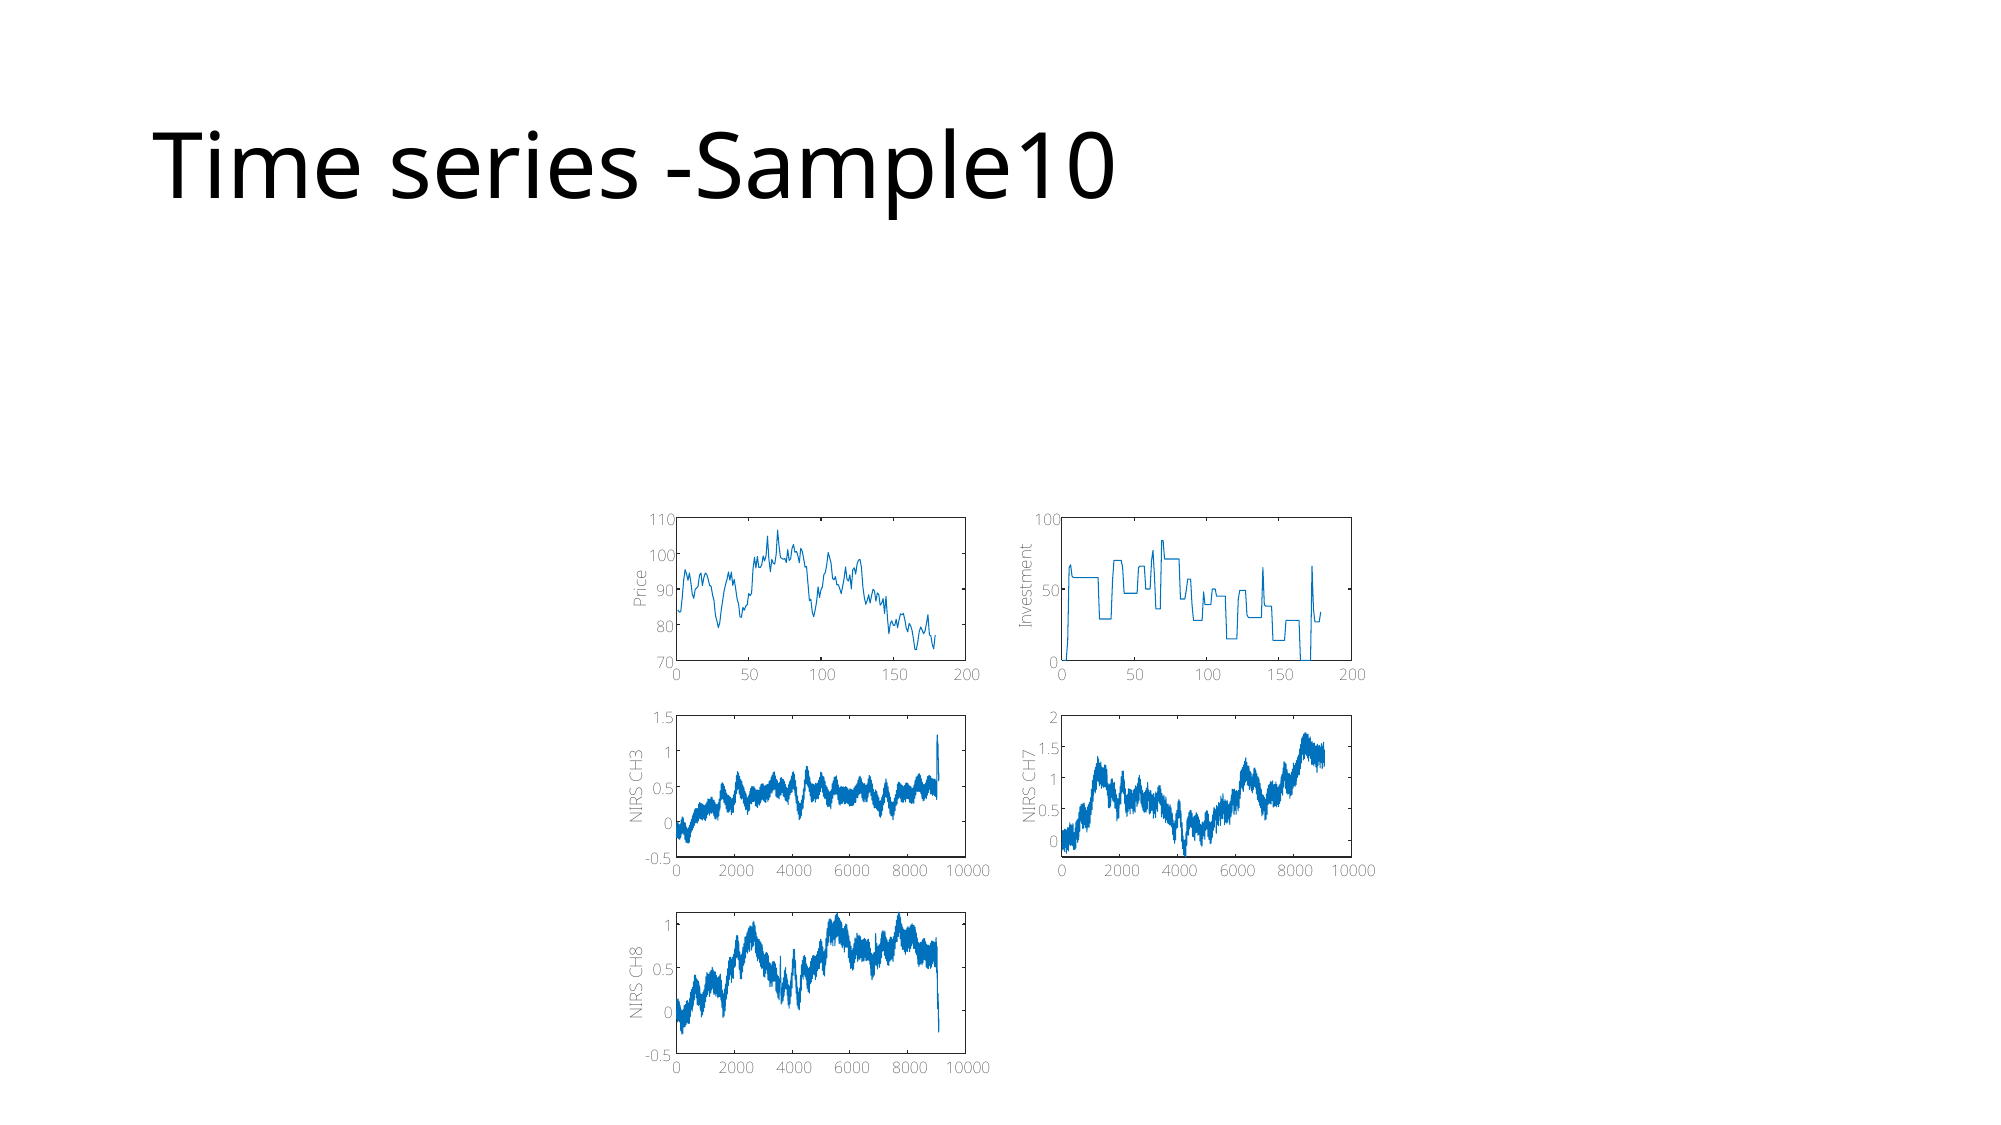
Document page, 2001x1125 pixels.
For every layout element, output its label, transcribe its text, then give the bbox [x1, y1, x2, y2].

title Time series -Sample10 [137, 59, 1863, 278]
picture [562, 468, 1438, 1125]
